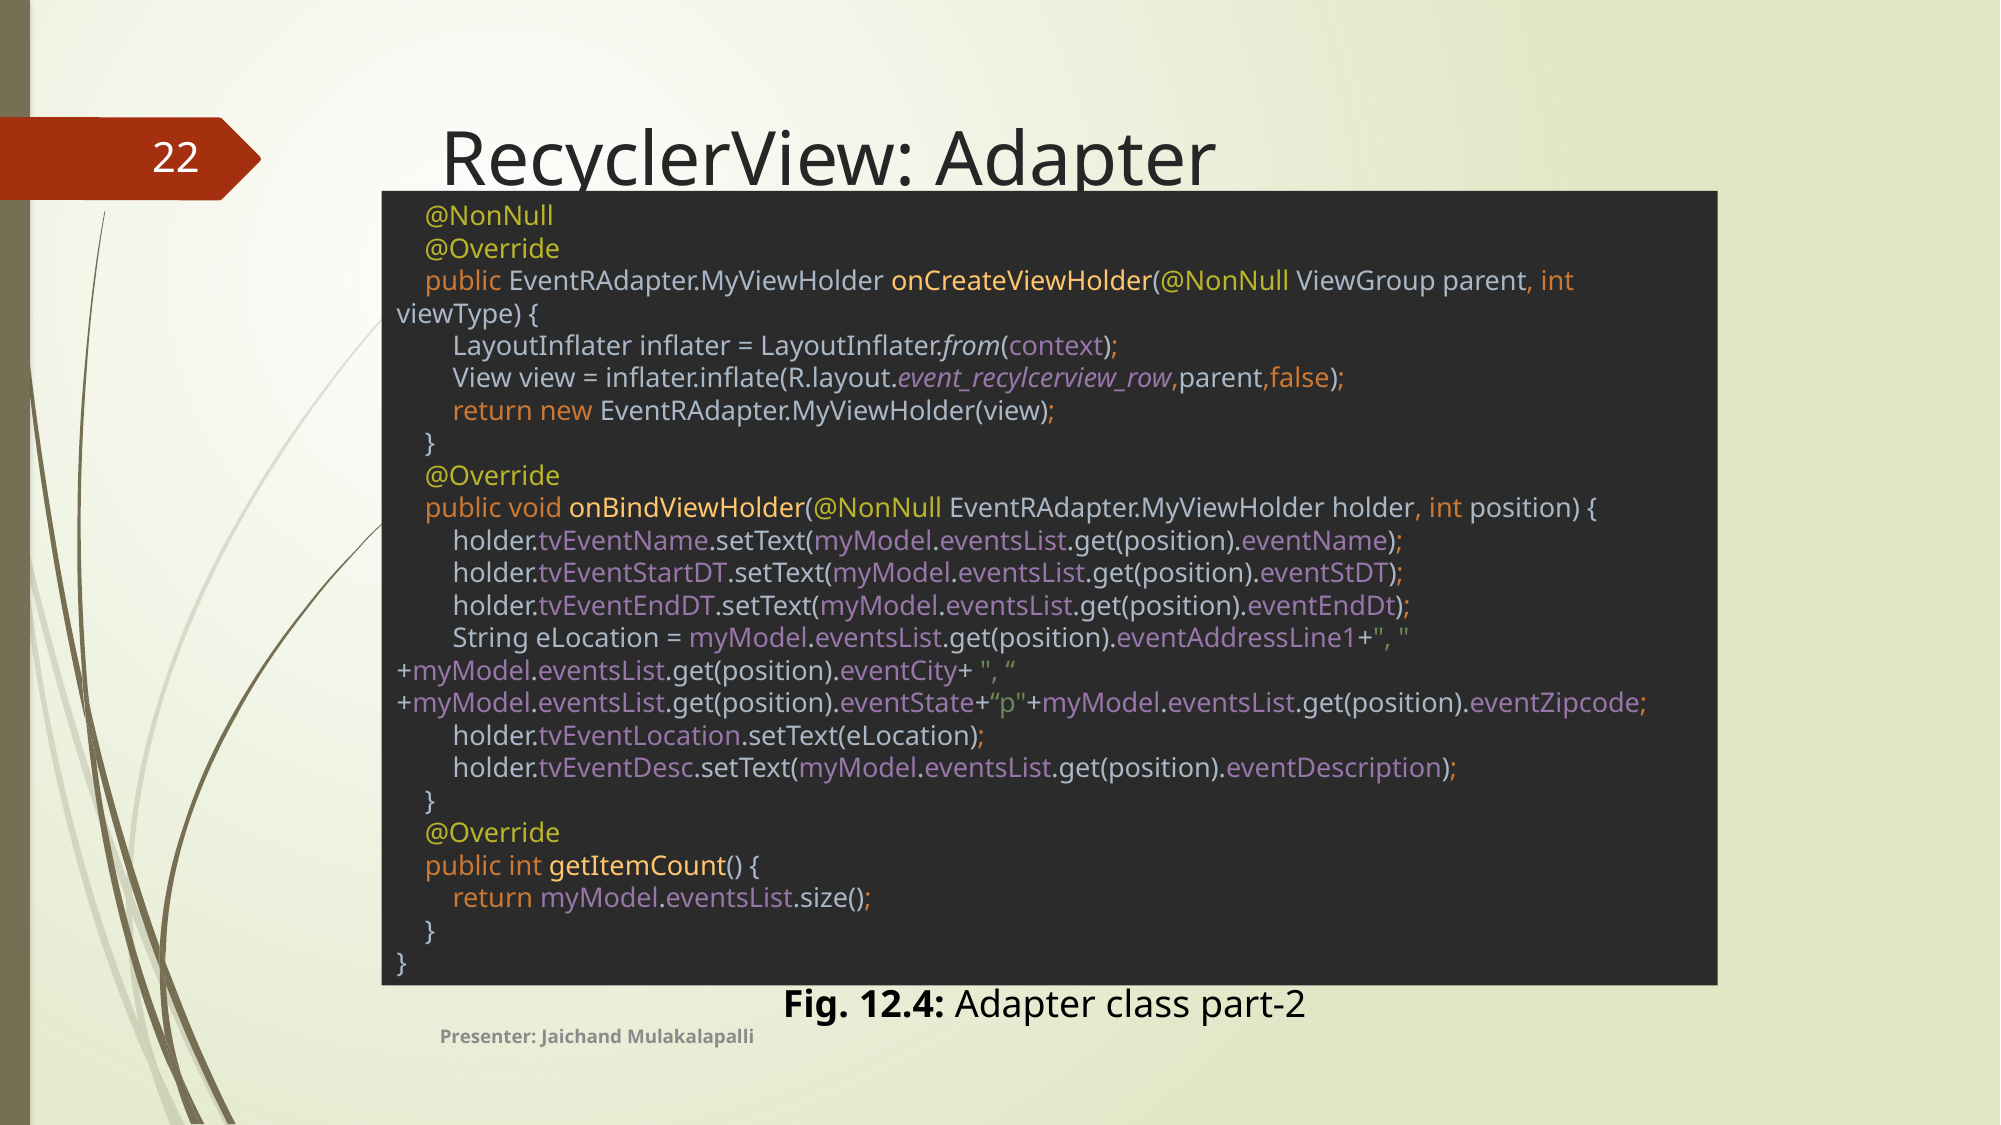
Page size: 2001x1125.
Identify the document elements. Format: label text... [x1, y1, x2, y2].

text_box @NonNull @Override public EventRAdapter.MyViewHolder onCreateViewHolder(@NonNull ViewGroup parent, int viewType) { LayoutInflater inflater = LayoutInflater.from(context); View view = inflater.inflate(R.layout.event_recylcerview_row,parent,false); return new EventRAdapter.MyViewHolder(view); } @Override public void onBindViewHolder(@NonNull EventRAdapter.MyViewHolder holder, int position) { holder.tvEventName.setText(myModel.eventsList.get(position).eventName); holder.tvEventStartDT.setText(myModel.eventsList.get(position).eventStDT); holder.tvEventEndDT.setText(myModel.eventsList.get(position).eventEndDt); String eLocation = myModel.eventsList.get(position).eventAddressLine1+", " +myModel.eventsList.get(position).eventCity+ ", “ +myModel.eventsList.get(position).eventState+“p"+myModel.eventsList.get(position).eventZipcode; holder.tvEventLocation.setText(eLocation); holder.tvEventDesc.setText(myModel.eventsList.get(position).eventDescription); } @Override public int getItemCount() { return myModel.eventsList.size(); } } [381, 190, 1718, 986]
slide_number 22 [87, 129, 216, 190]
title RecyclerView: Adapter [425, 102, 1888, 313]
footer Presenter: Jaichand Mulakalapalli [424, 1006, 1675, 1067]
text_box Fig. 12.4: Adapter class part-2 [549, 973, 1550, 1033]
